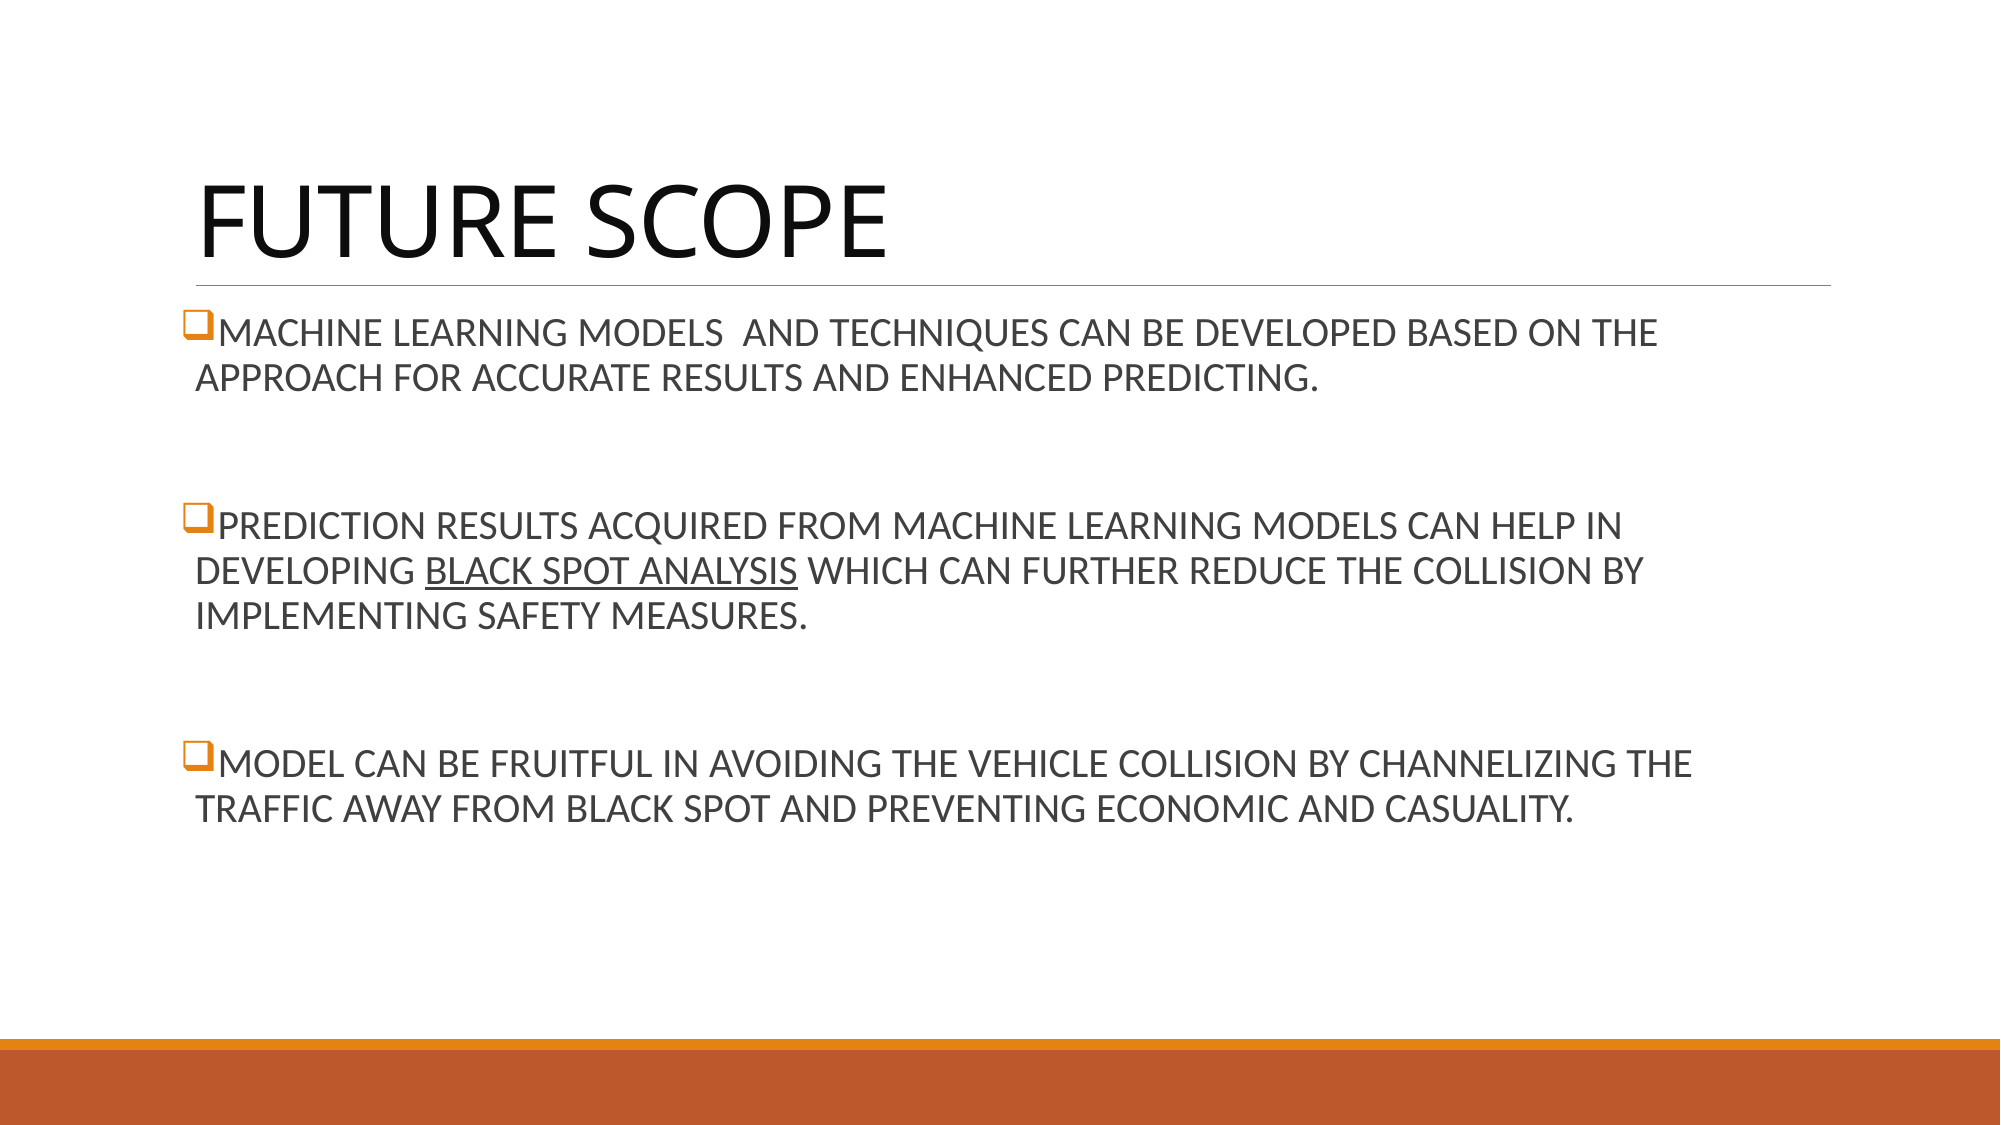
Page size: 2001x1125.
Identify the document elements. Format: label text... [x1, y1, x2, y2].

title FUTURE SCOPE [180, 47, 1830, 285]
list MACHINE LEARNING MODELS AND TECHNIQUES CAN BE DEVELOPED BASED ON THE APPROACH FOR ACCURATE RESULTS AND ENHANCED PREDICTING. PREDICTION RESULTS ACQUIRED FROM MACHINE LEARNING MODELS CAN HELP IN DEVELOPING BLACK SPOT ANALYSIS WHICH CAN FURTHER REDUCE THE COLLISION BY IMPLEMENTING SAFETY MEASURES. MODEL CAN BE FRUITFUL IN AVOIDING THE VEHICLE COLLISION BY CHANNELIZING THE TRAFFIC AWAY FROM BLACK SPOT AND PREVENTING ECONOMIC AND CASUALITY. [180, 302, 1830, 963]
